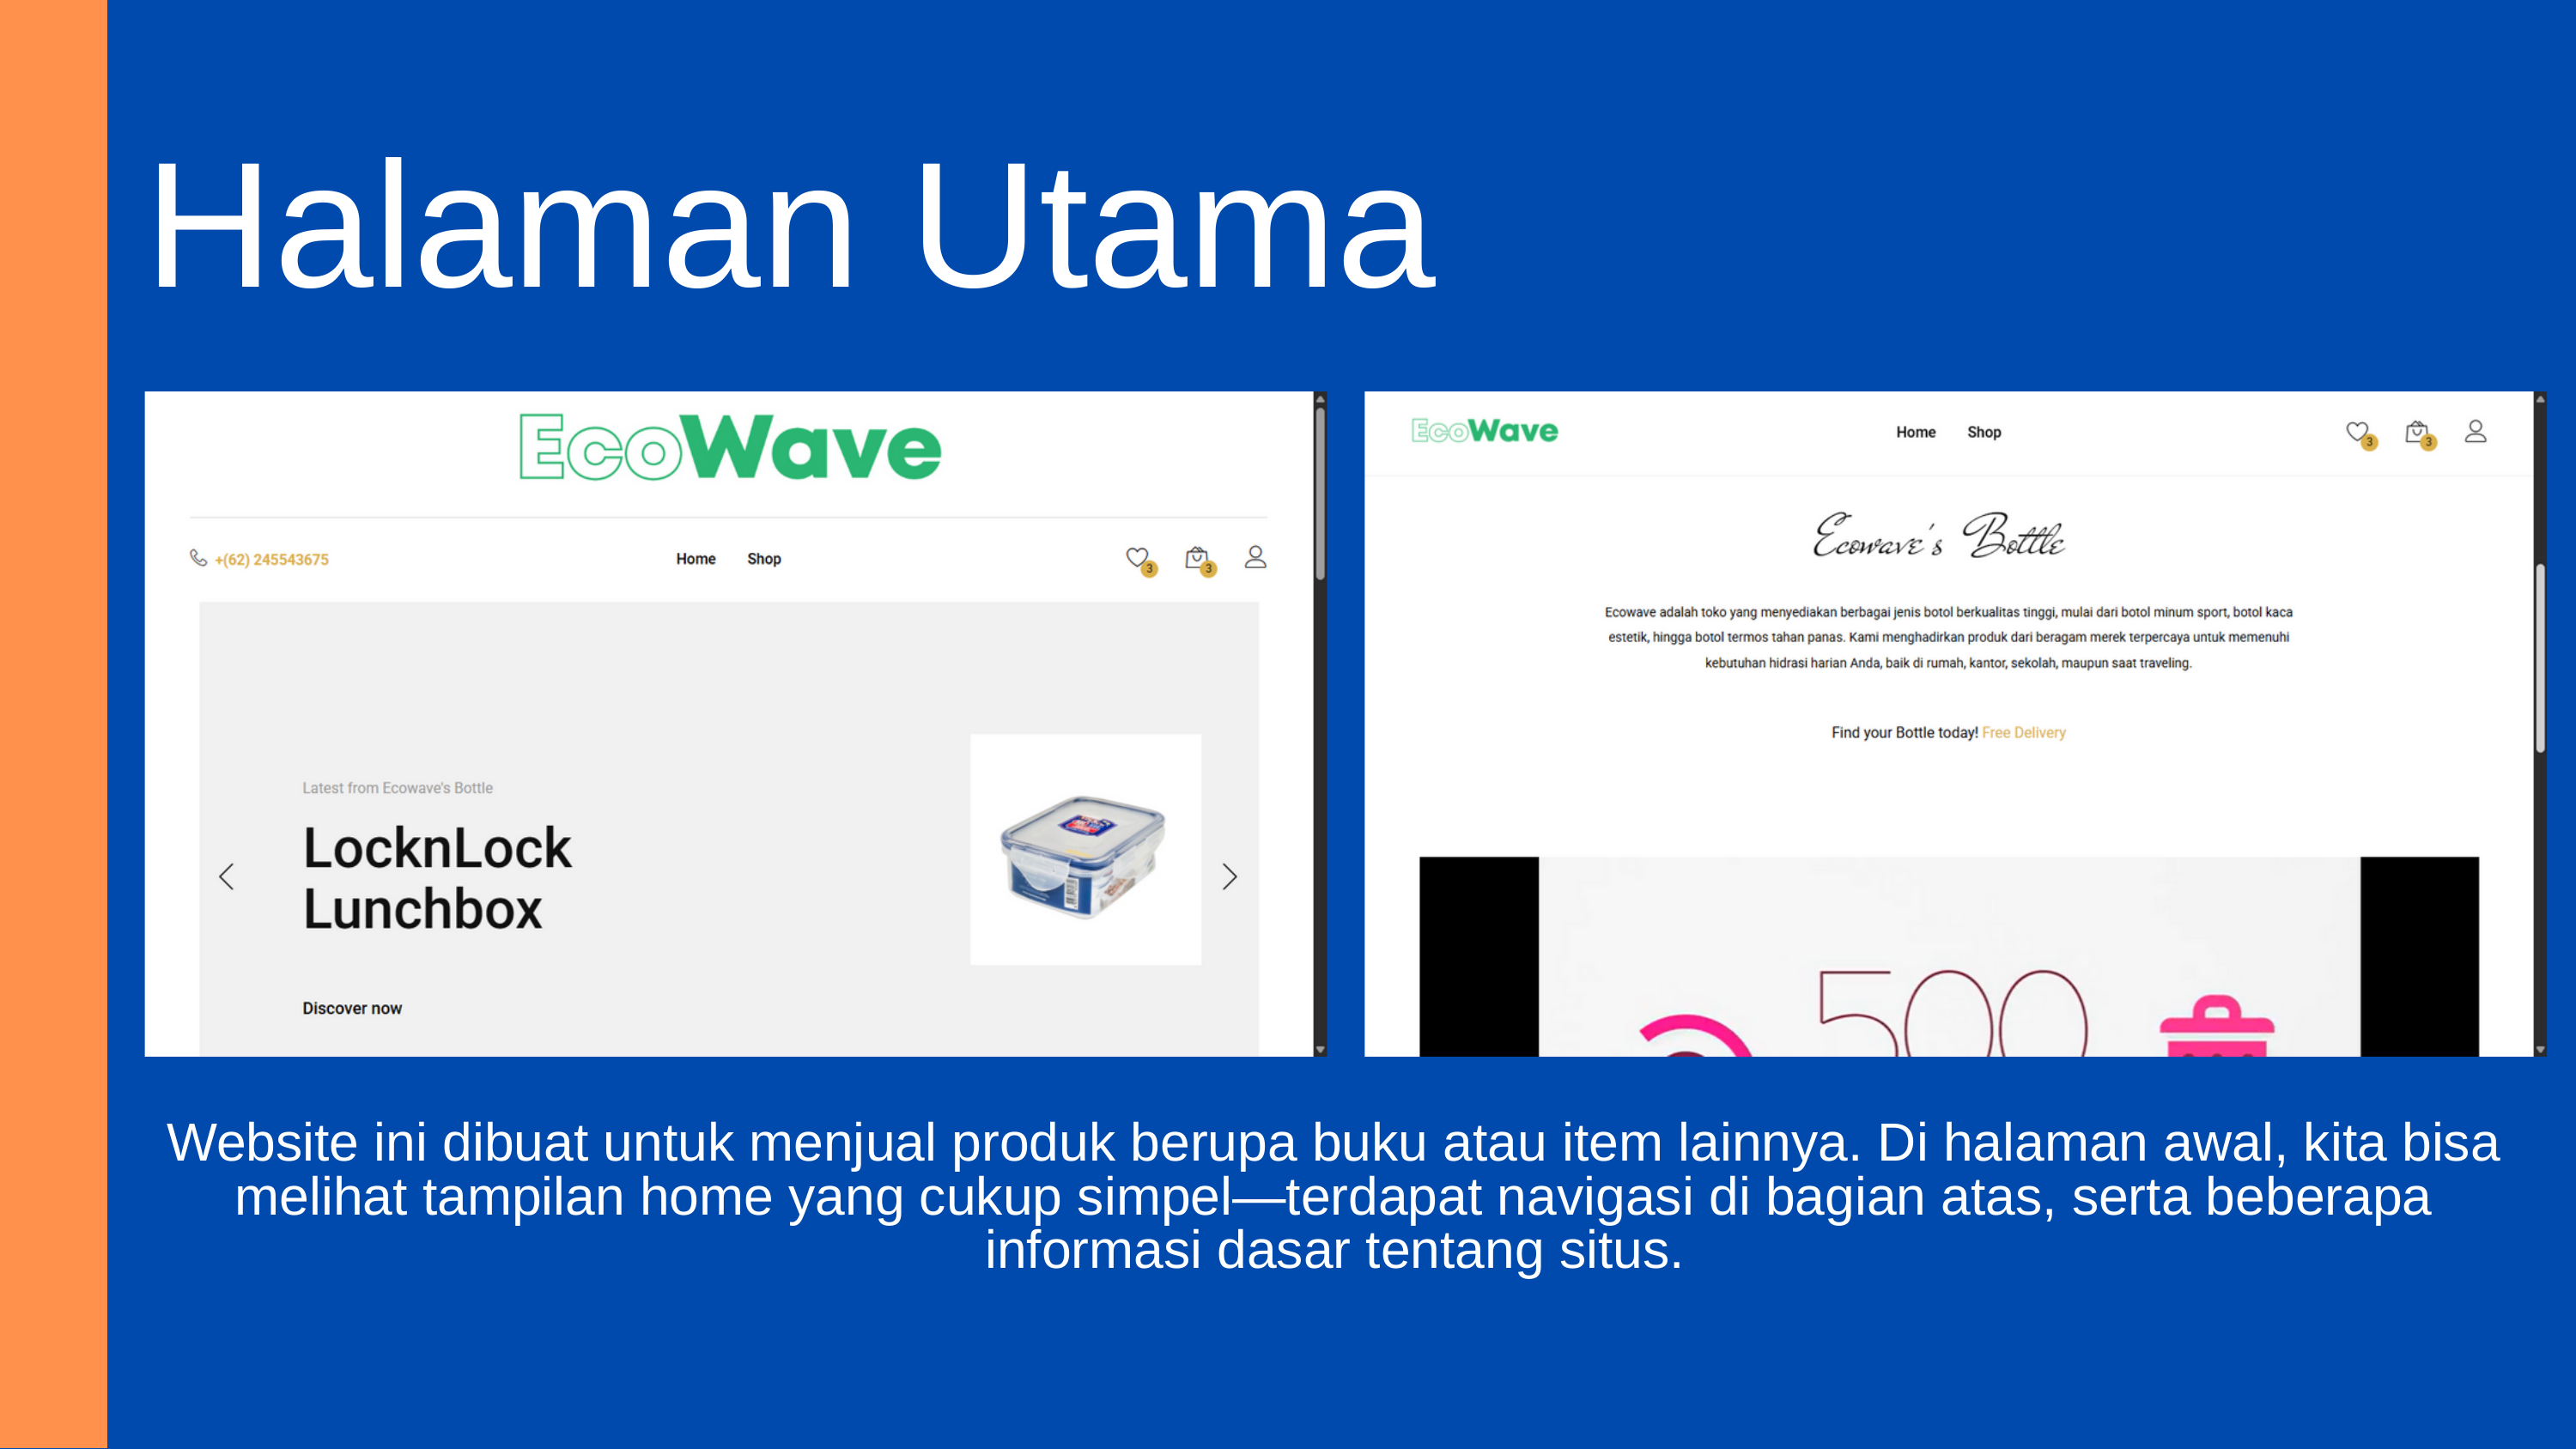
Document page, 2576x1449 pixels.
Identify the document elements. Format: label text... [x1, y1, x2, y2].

text_box Halaman Utama [144, 144, 2141, 324]
text_box Website ini dibuat untuk menjual produk berupa buku atau item lainnya. Di halaman awal, kita bisa melihat tampilan home yang cukup simpel—terdapat navigasi di bagian atas, serta beberapa informasi dasar tentang situs. [161, 1118, 2510, 1280]
text_box [1364, 391, 2548, 1058]
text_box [0, 0, 107, 1449]
text_box [144, 391, 1327, 1058]
